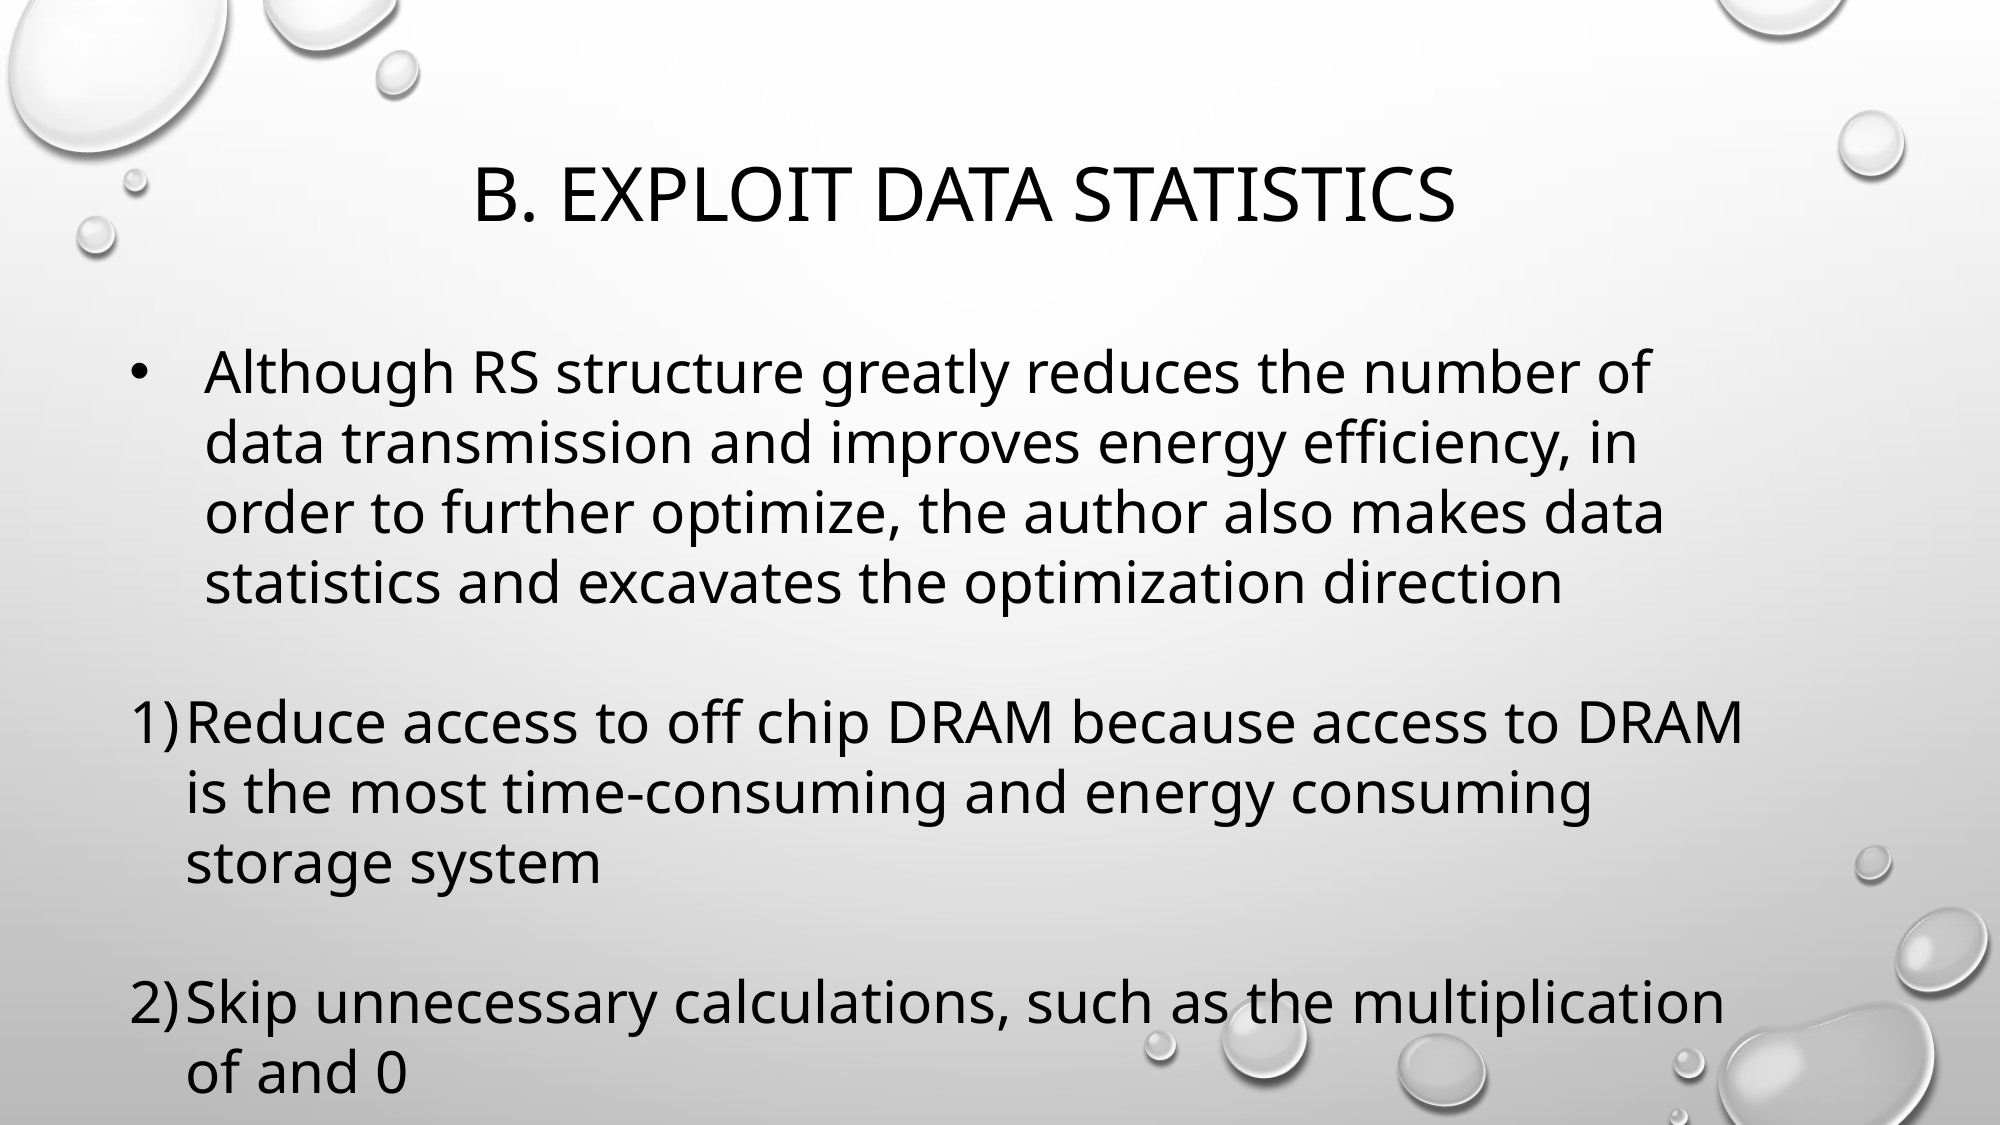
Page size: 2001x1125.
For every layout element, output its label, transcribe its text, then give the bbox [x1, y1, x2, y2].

title B. Exploit Data Statistics [114, 66, 1815, 329]
picture [0, 0, 2000, 1125]
text_box Although RS structure greatly reduces the number of data transmission and improves energy efficiency, in order to further optimize, the author also makes data statistics and excavates the optimization direction Reduce access to off chip DRAM because access to DRAM is the most time-consuming and energy consuming storage system Skip unnecessary calculations, such as the multiplication of and 0 [114, 328, 1768, 1113]
